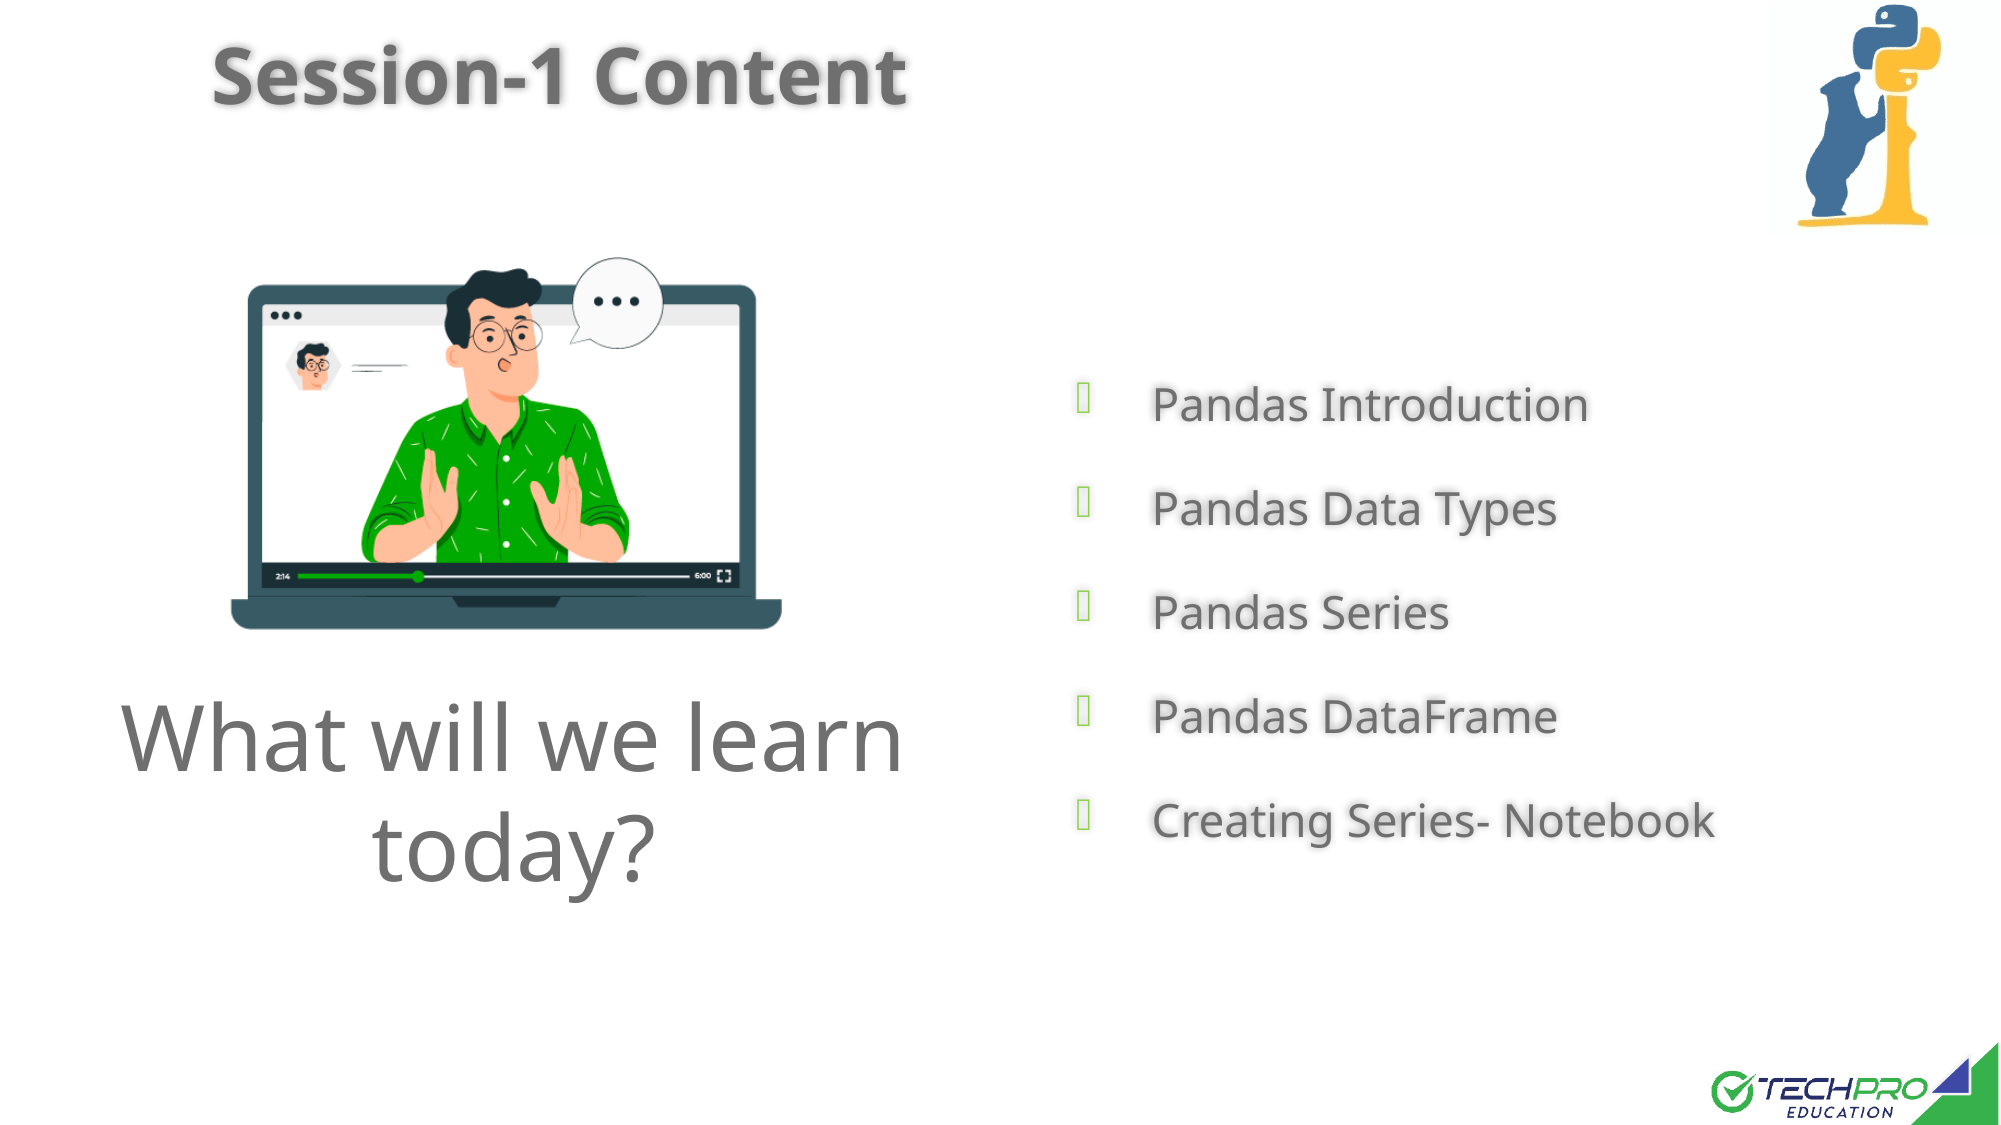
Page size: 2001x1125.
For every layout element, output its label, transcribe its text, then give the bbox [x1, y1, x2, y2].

text_box What will we learn today? [89, 672, 940, 908]
list Session-1 Content [196, 13, 1768, 136]
picture [1768, 1, 1998, 236]
list Pandas Introduction Pandas Data Types Pandas Series Pandas DataFrame Creating Series- Notebook [1060, 195, 1911, 1000]
picture [213, 243, 795, 645]
picture [1710, 1047, 1929, 1125]
